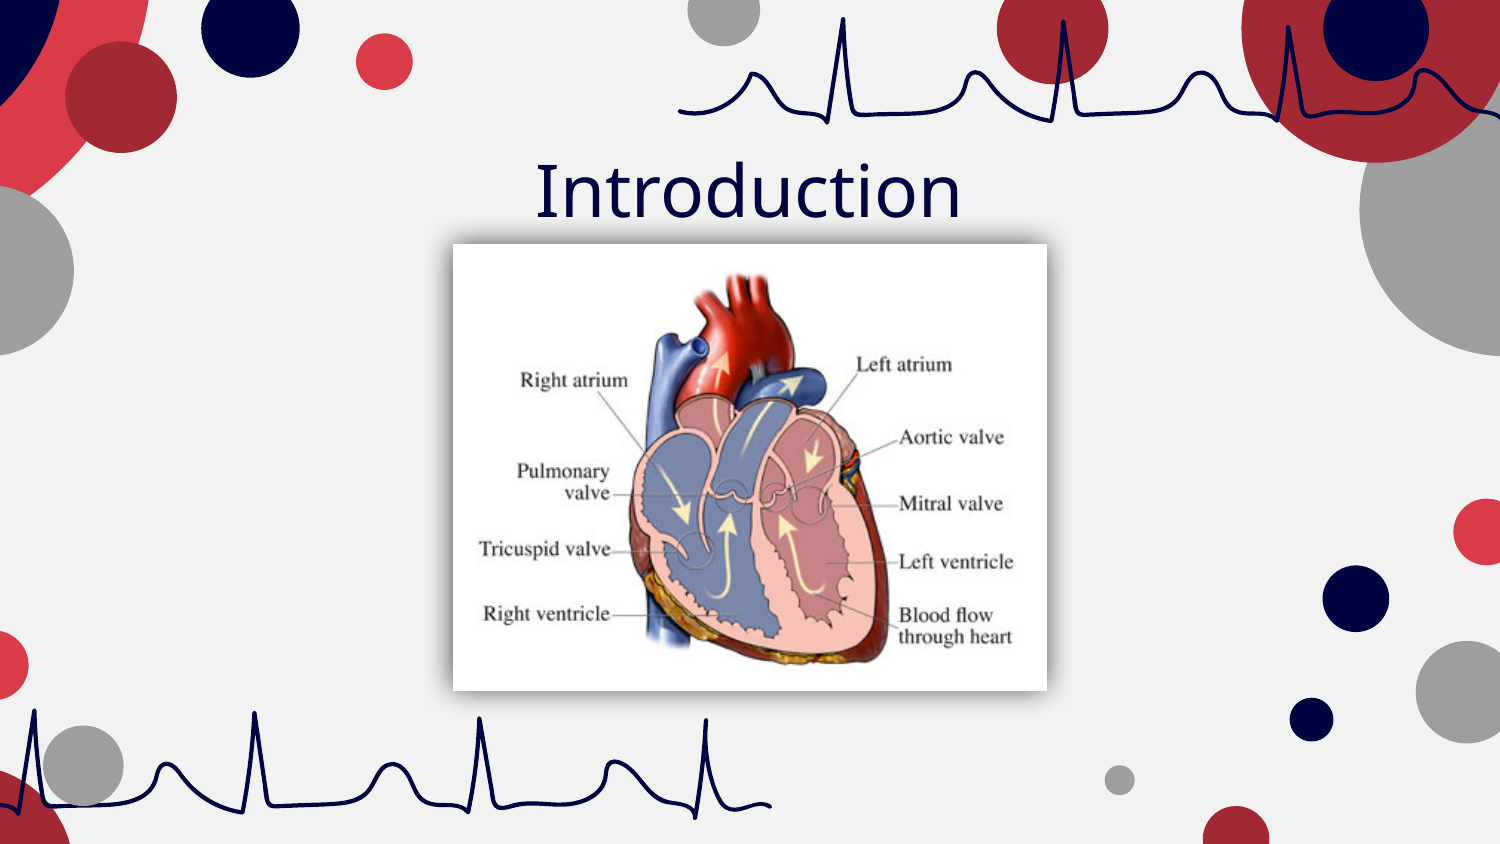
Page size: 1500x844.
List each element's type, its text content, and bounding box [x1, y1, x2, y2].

picture [452, 244, 1048, 691]
title Introduction [291, 129, 1209, 245]
